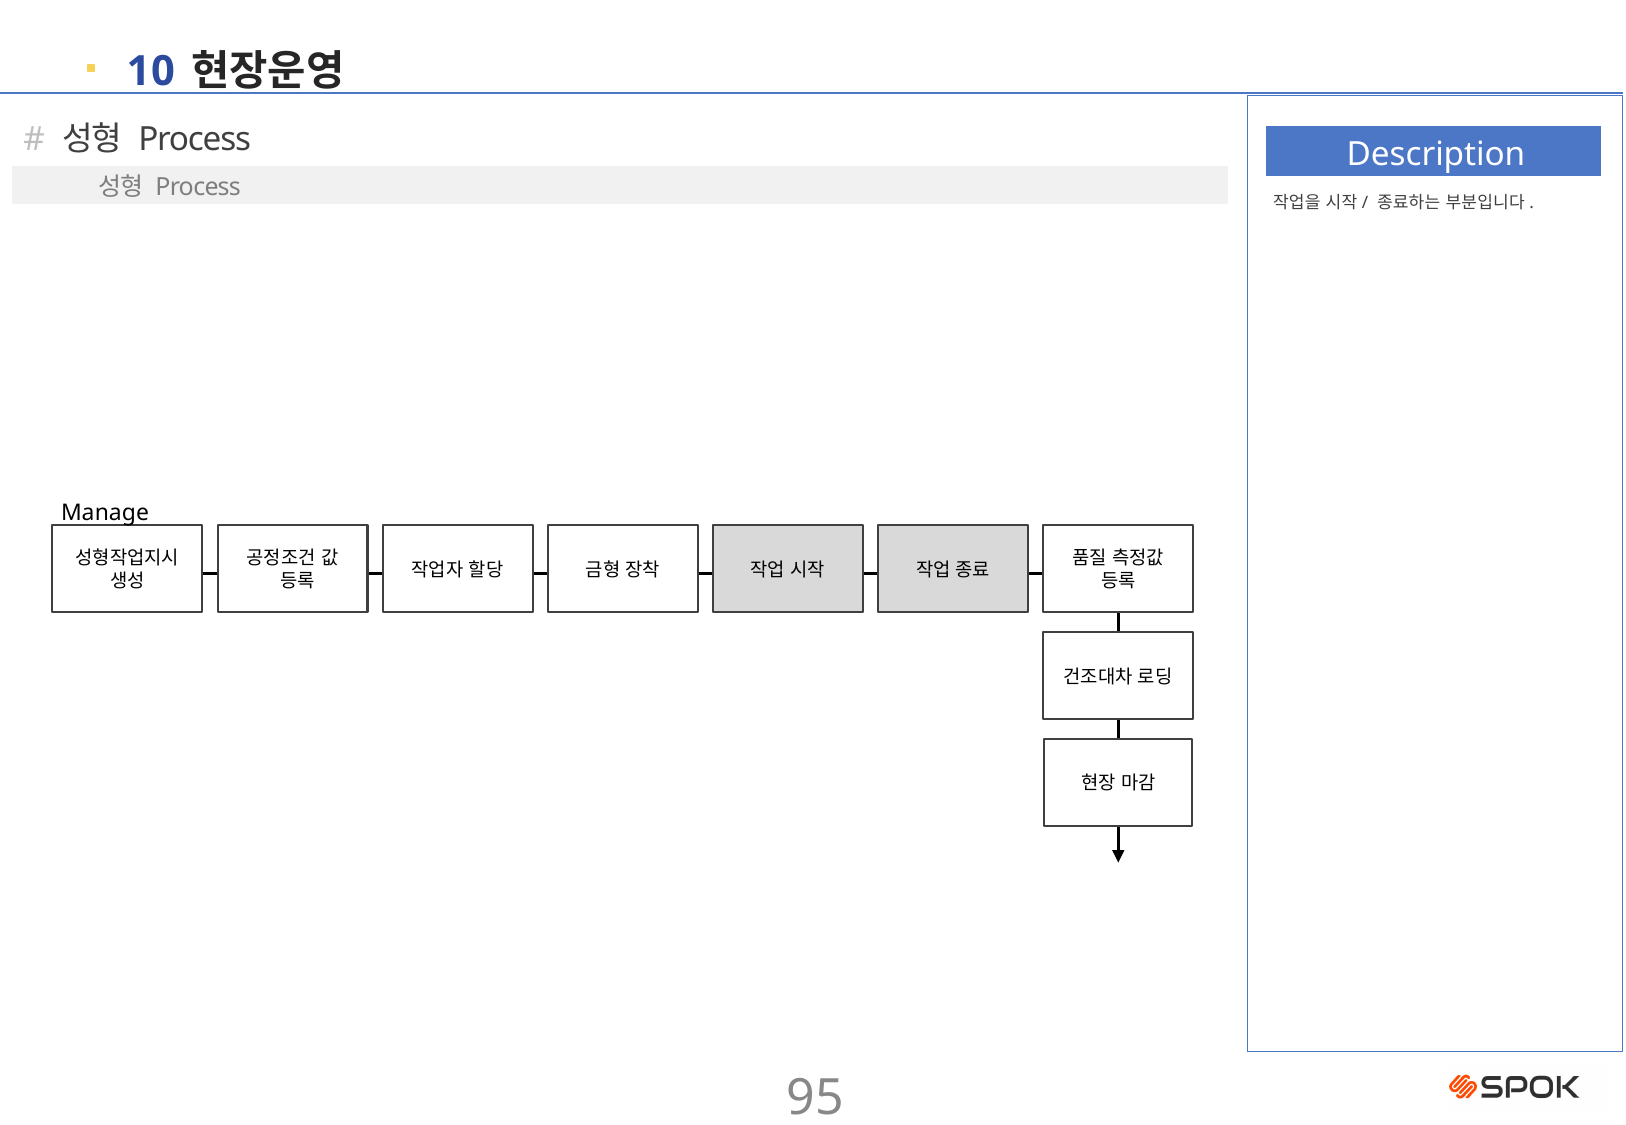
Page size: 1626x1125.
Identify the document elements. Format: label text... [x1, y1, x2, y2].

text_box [11, 166, 1229, 205]
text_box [0, 92, 1623, 1052]
slide_number 95 [483, 1064, 1142, 1125]
picture [1449, 1060, 1610, 1114]
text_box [87, 42, 408, 92]
